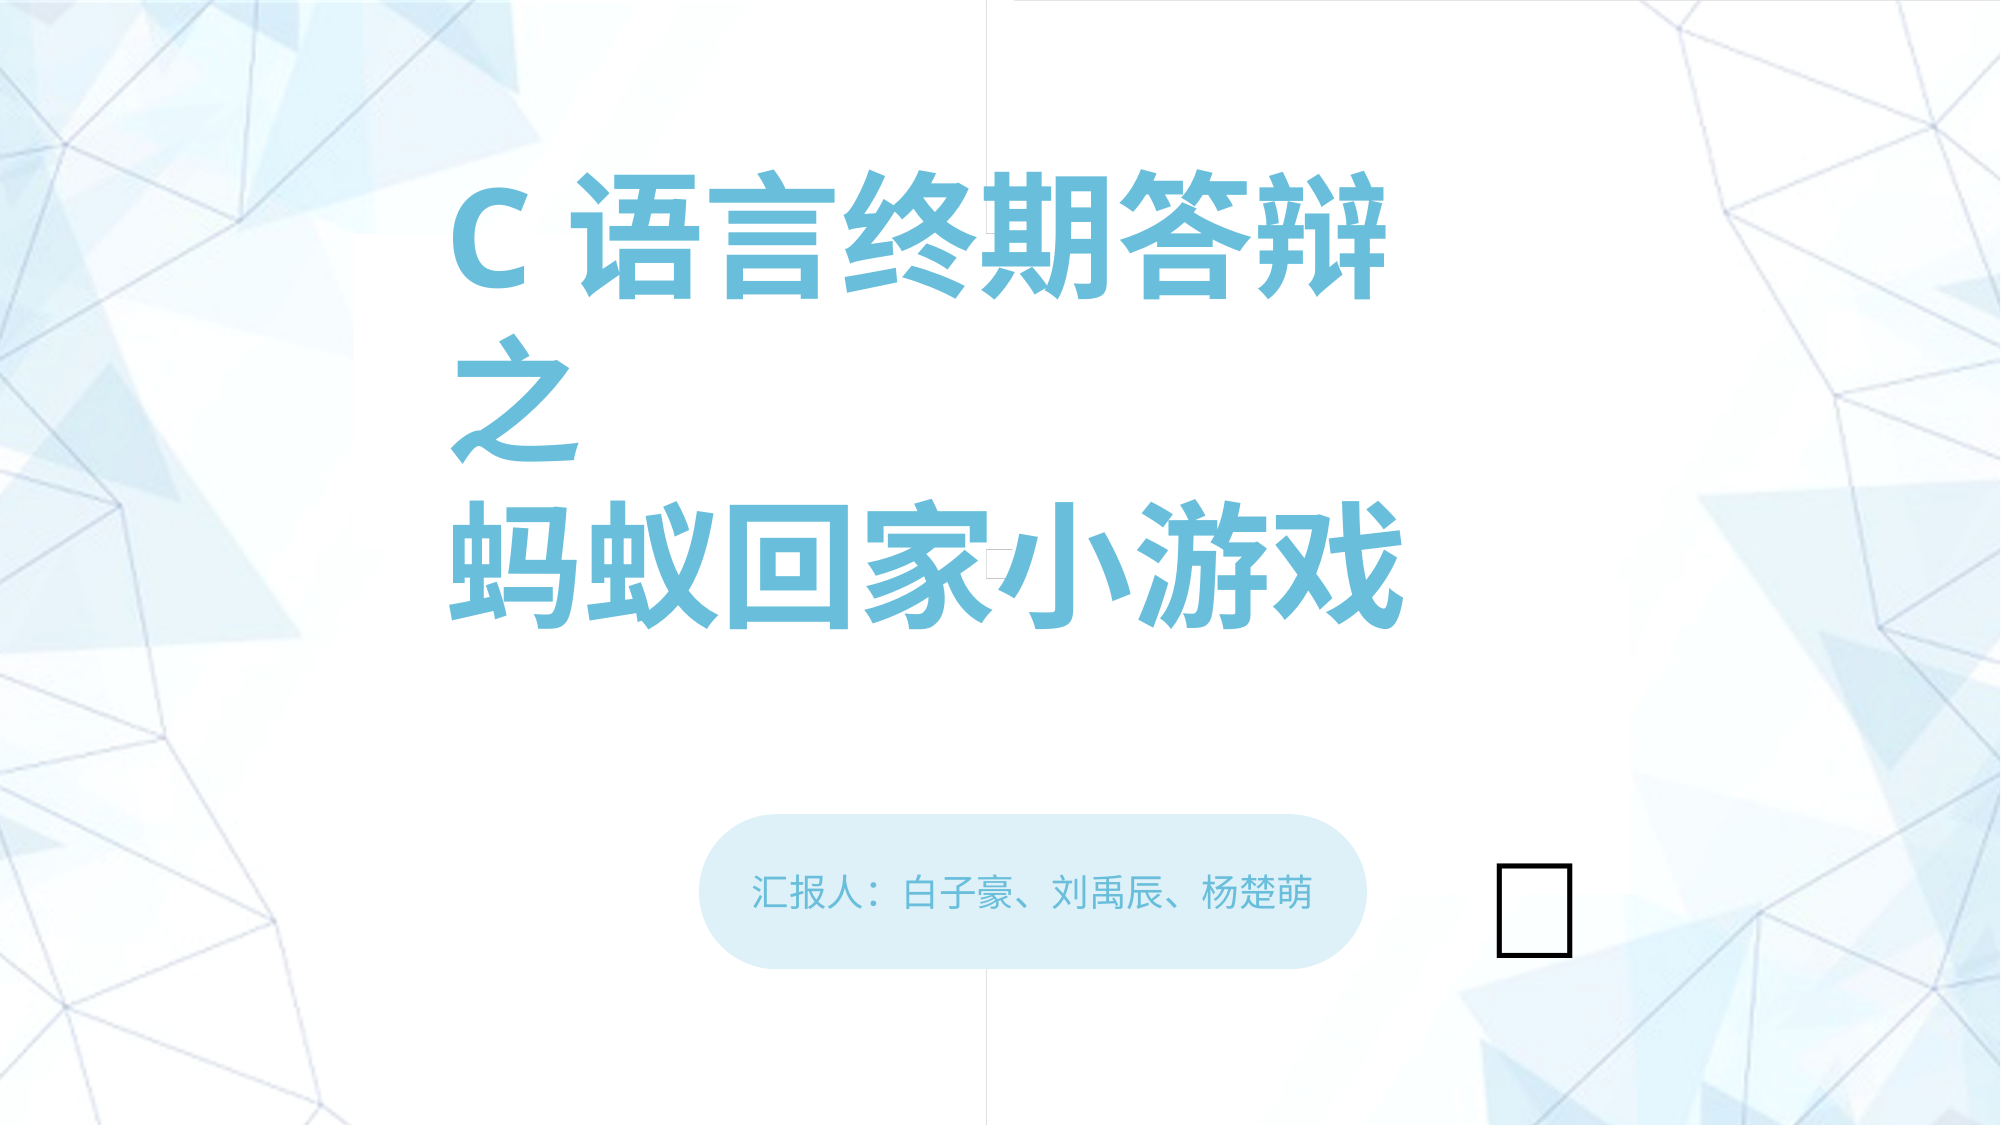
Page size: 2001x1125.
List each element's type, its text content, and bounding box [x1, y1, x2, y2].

text_box 🐜 [1469, 814, 1839, 1073]
text_box C语言终期答辩 之 蚂蚁回家小游戏 [431, 142, 1636, 653]
picture [0, 0, 2001, 1125]
text_box 汇报人：白子豪、刘禹辰、杨楚萌 [697, 813, 1369, 971]
